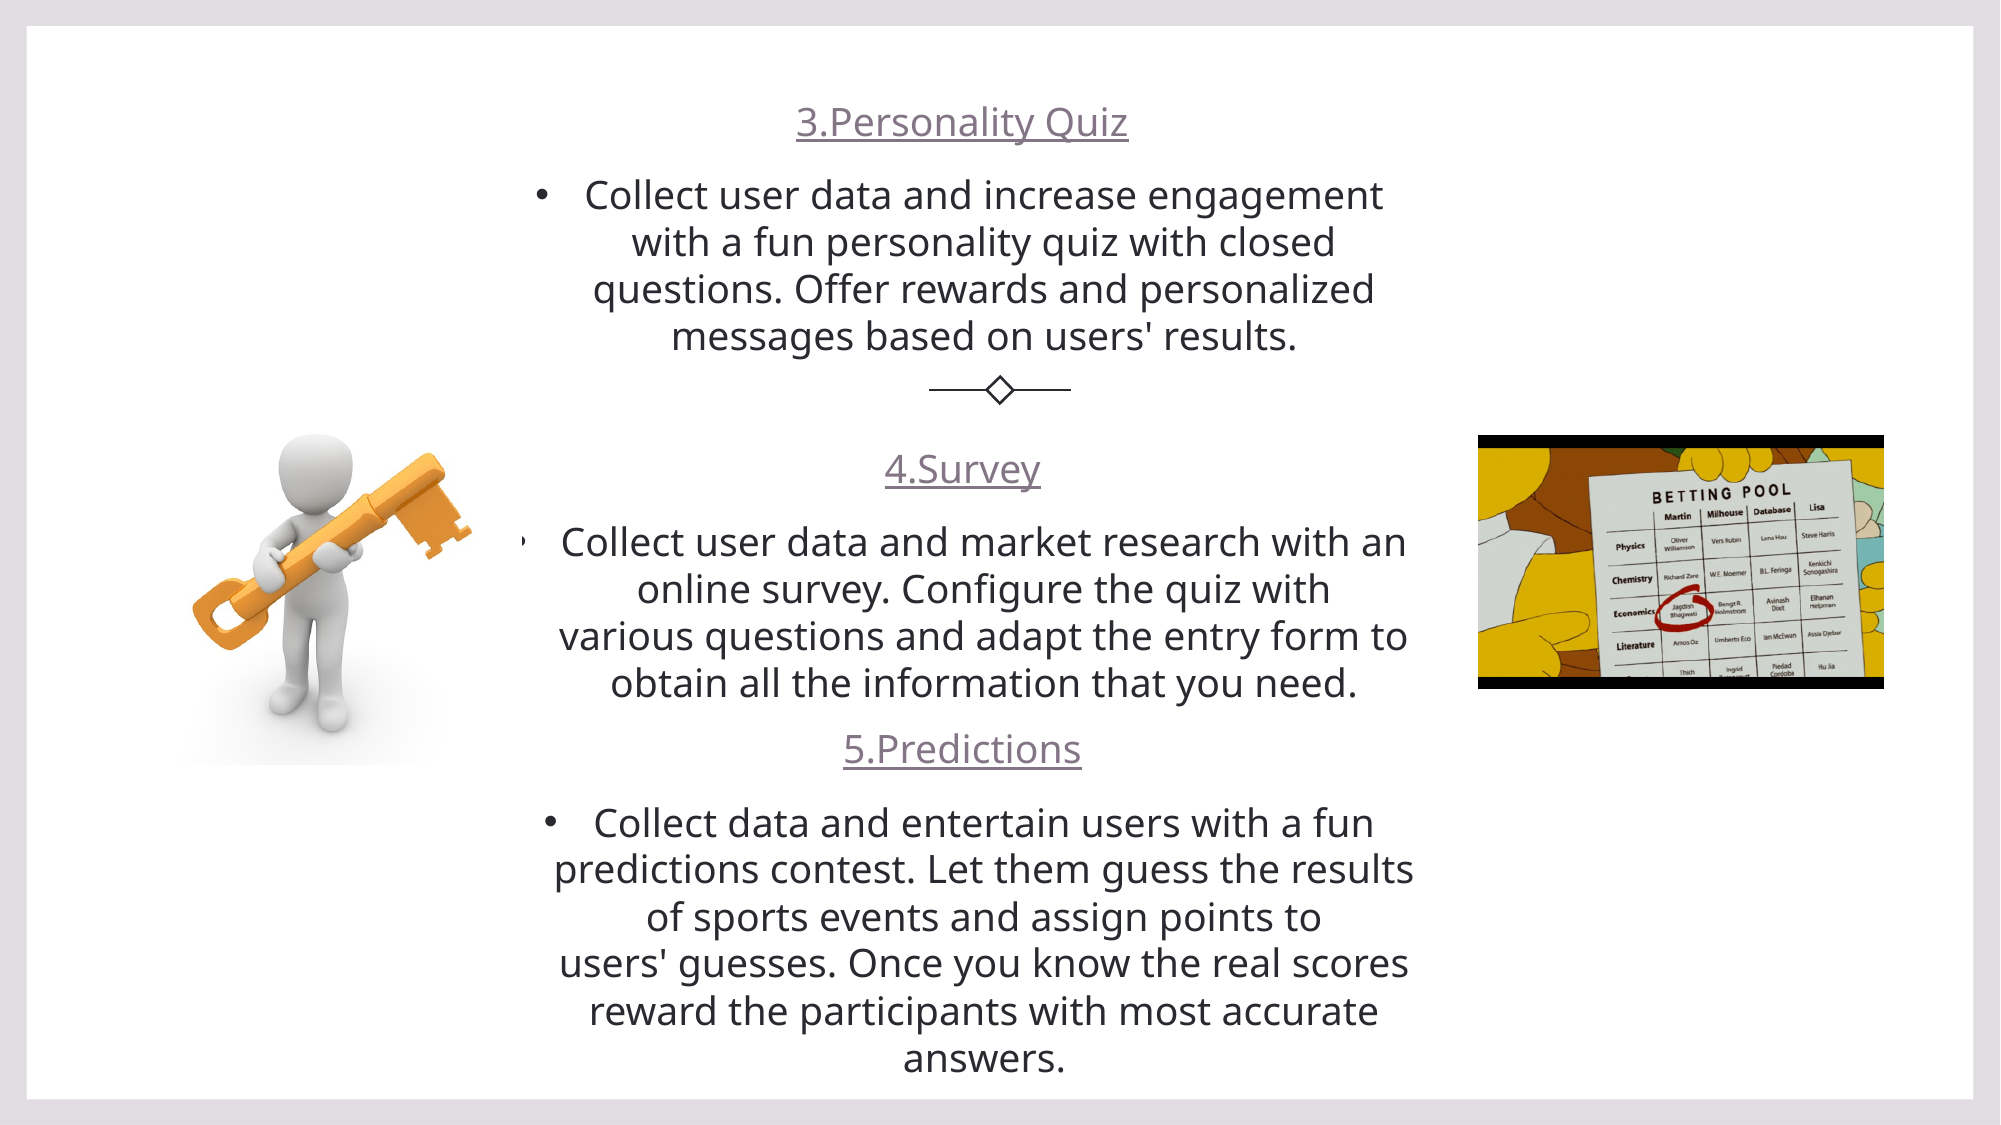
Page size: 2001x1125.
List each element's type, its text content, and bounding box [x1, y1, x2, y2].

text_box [928, 380, 1072, 400]
list 3.Personality Quiz Collect user data and increase engagement with a fun personality quiz with closed questions. Offer rewards and personalized messages based on users' results. 4.Survey Collect user data and market research with an online survey. Configure the quiz with various questions and adapt the entry form to obtain all the information that you need. 5.Predictions Collect data and entertain users with a fun predictions contest. Let them guess the results of sports events and assign points to users' guesses. Once you know the real scores reward the participants with most accurate answers. [488, 89, 1438, 1090]
picture [1478, 435, 1884, 689]
text_box [25, 25, 1974, 1100]
picture [116, 359, 522, 766]
text_box [0, 0, 2000, 1125]
